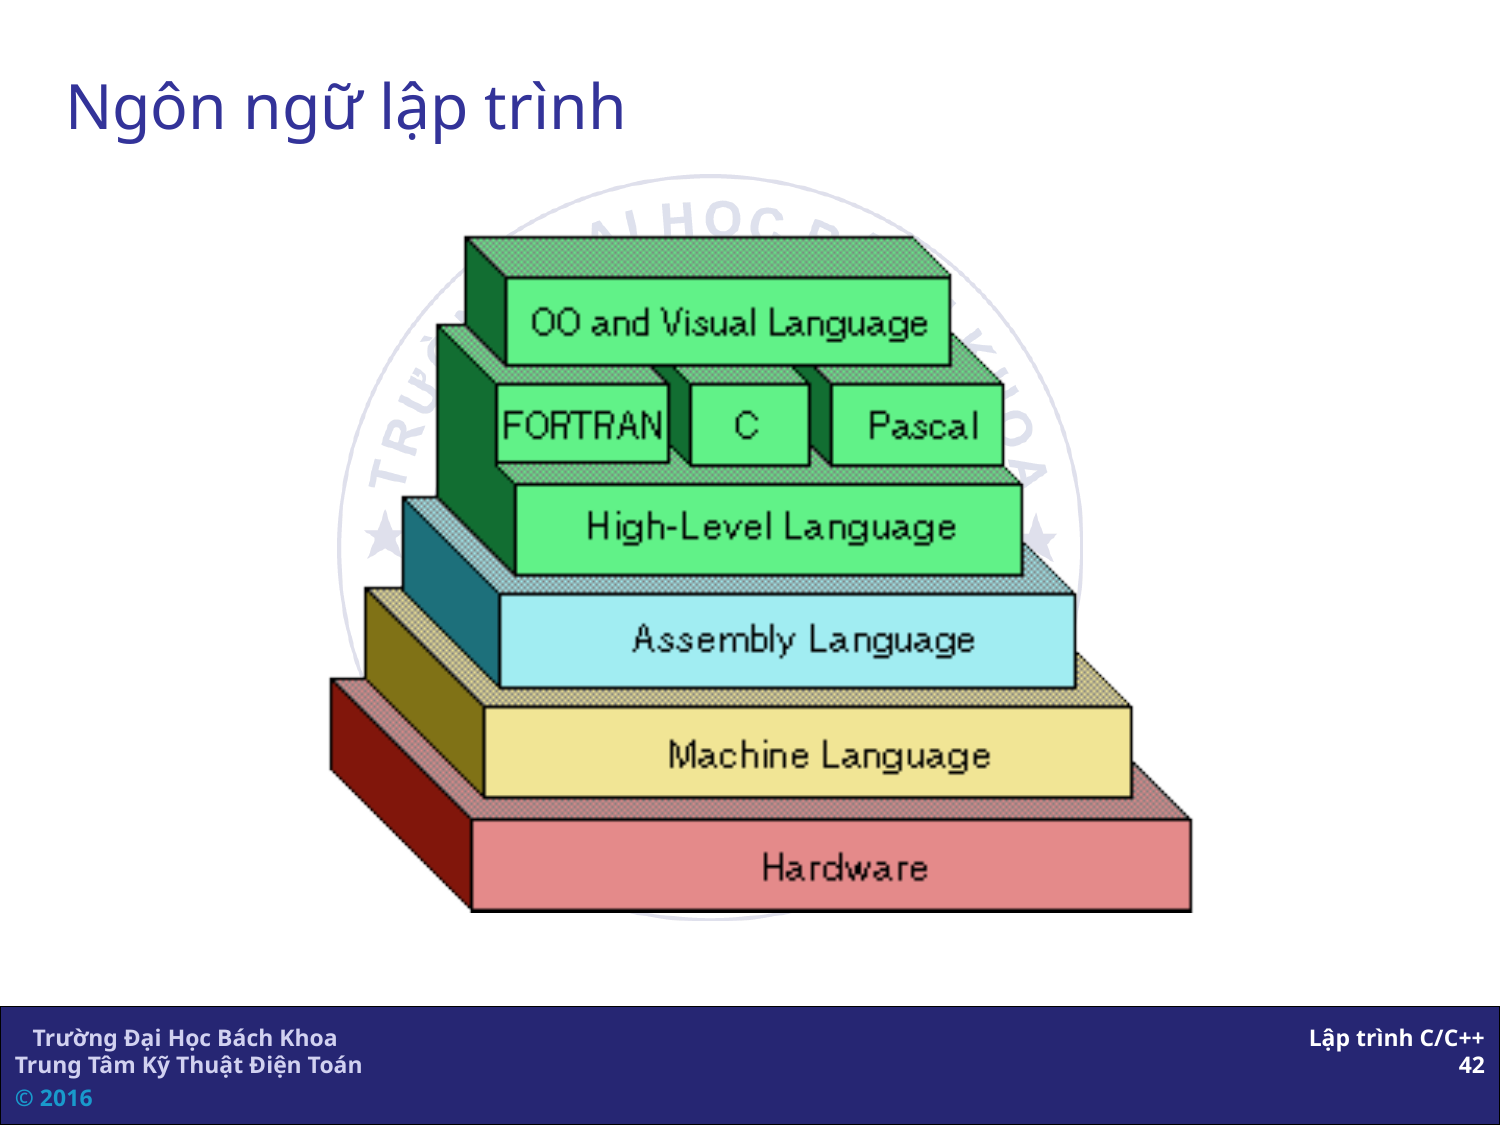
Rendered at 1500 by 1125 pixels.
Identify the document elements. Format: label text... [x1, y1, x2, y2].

picture [337, 174, 1083, 224]
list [324, 224, 1201, 913]
picture [337, 913, 1083, 921]
title Ngôn ngữ lập trình [50, 12, 1463, 150]
